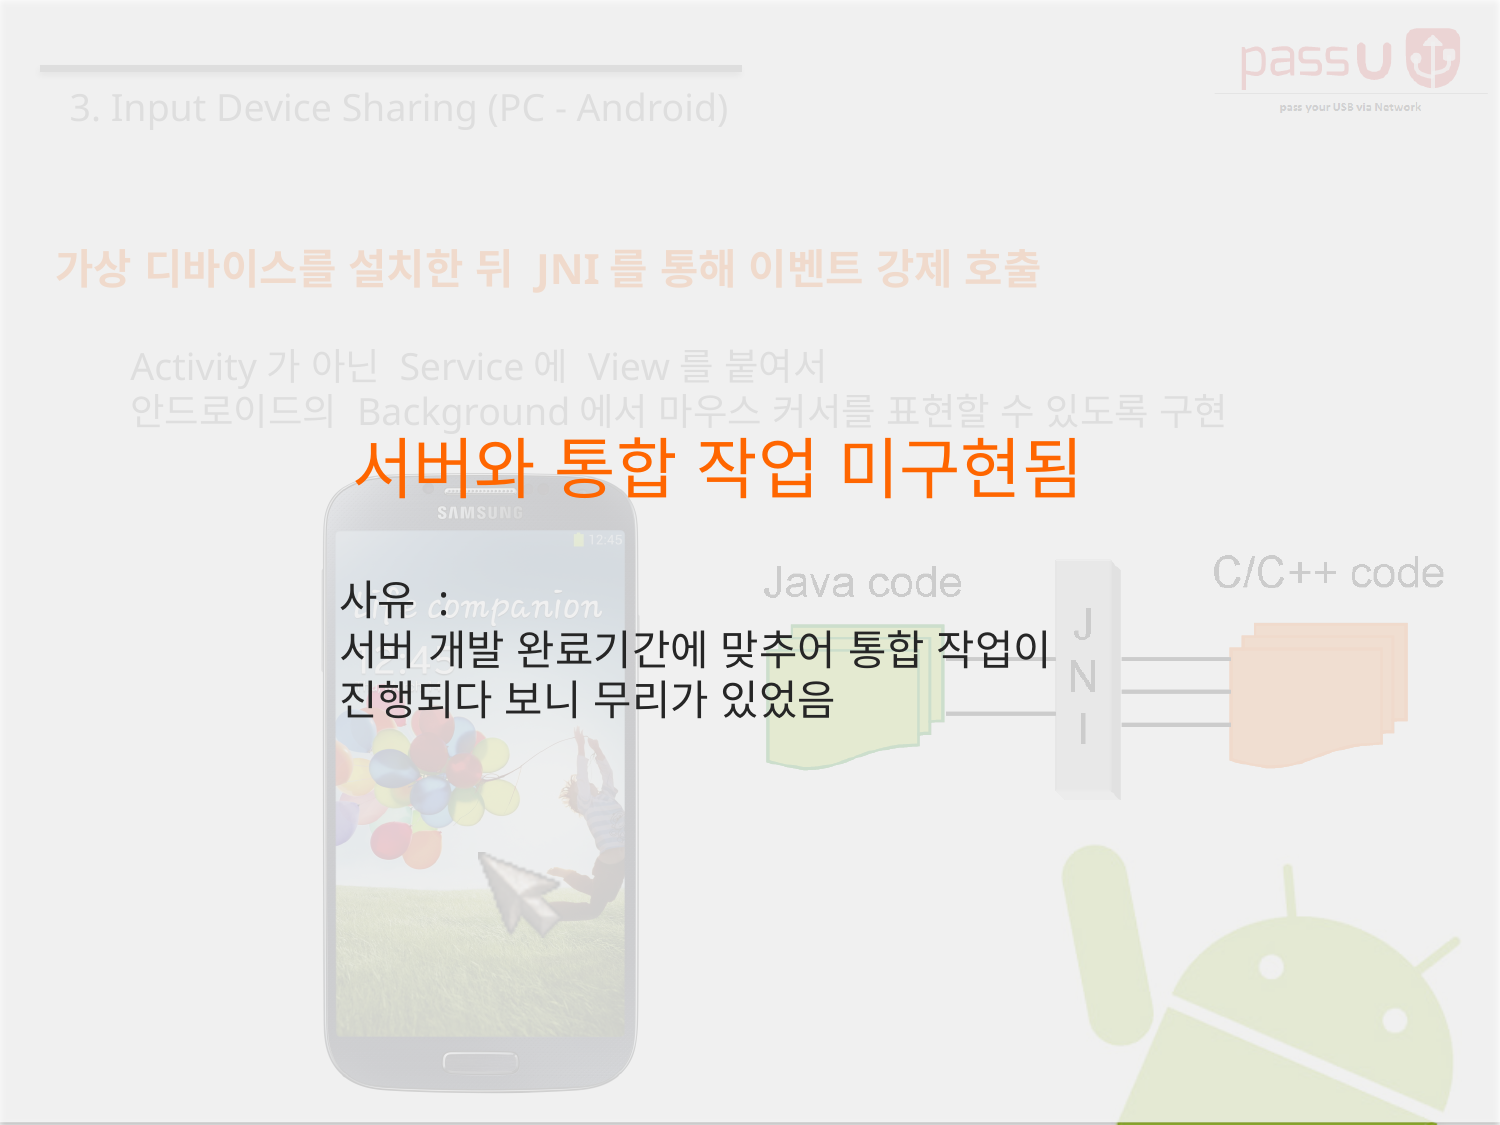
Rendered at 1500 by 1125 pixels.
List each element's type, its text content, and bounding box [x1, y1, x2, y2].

picture [749, 538, 1458, 801]
picture [286, 455, 671, 1107]
picture [1204, 11, 1500, 124]
text_box [0, 0, 1500, 1123]
picture [1049, 829, 1467, 1125]
text_box 사유 : 서버 개발 완료기간에 맞추어 통합 작업이 진행되다 보니 무리가 있었음 [675, 566, 744, 732]
text_box 서버와 통합 작업 미구현됨 [337, 419, 1100, 515]
